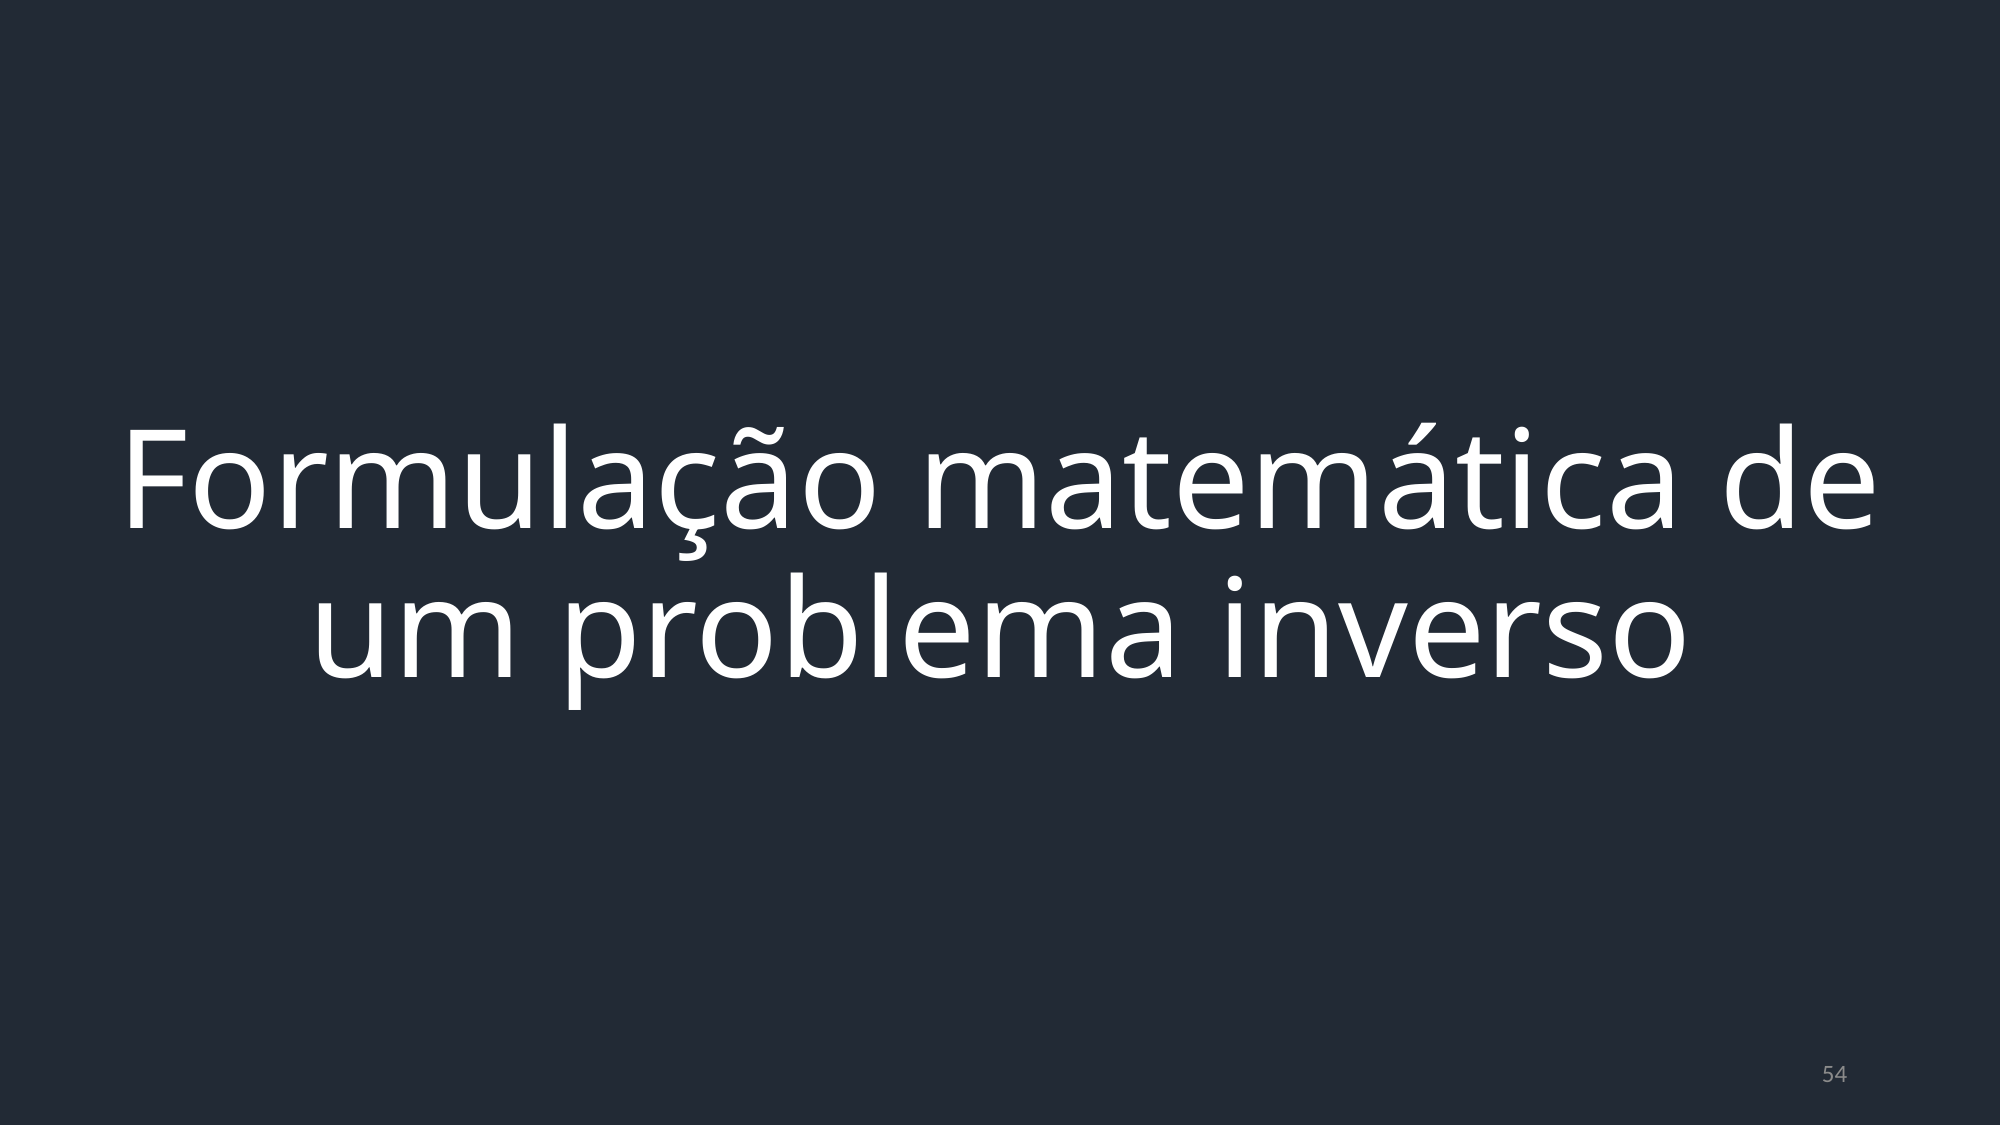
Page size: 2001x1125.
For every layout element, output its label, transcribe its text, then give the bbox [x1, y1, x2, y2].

text_box Formulação matemática de um problema inverso [59, 402, 1941, 702]
slide_number 54 [1412, 1042, 1863, 1103]
